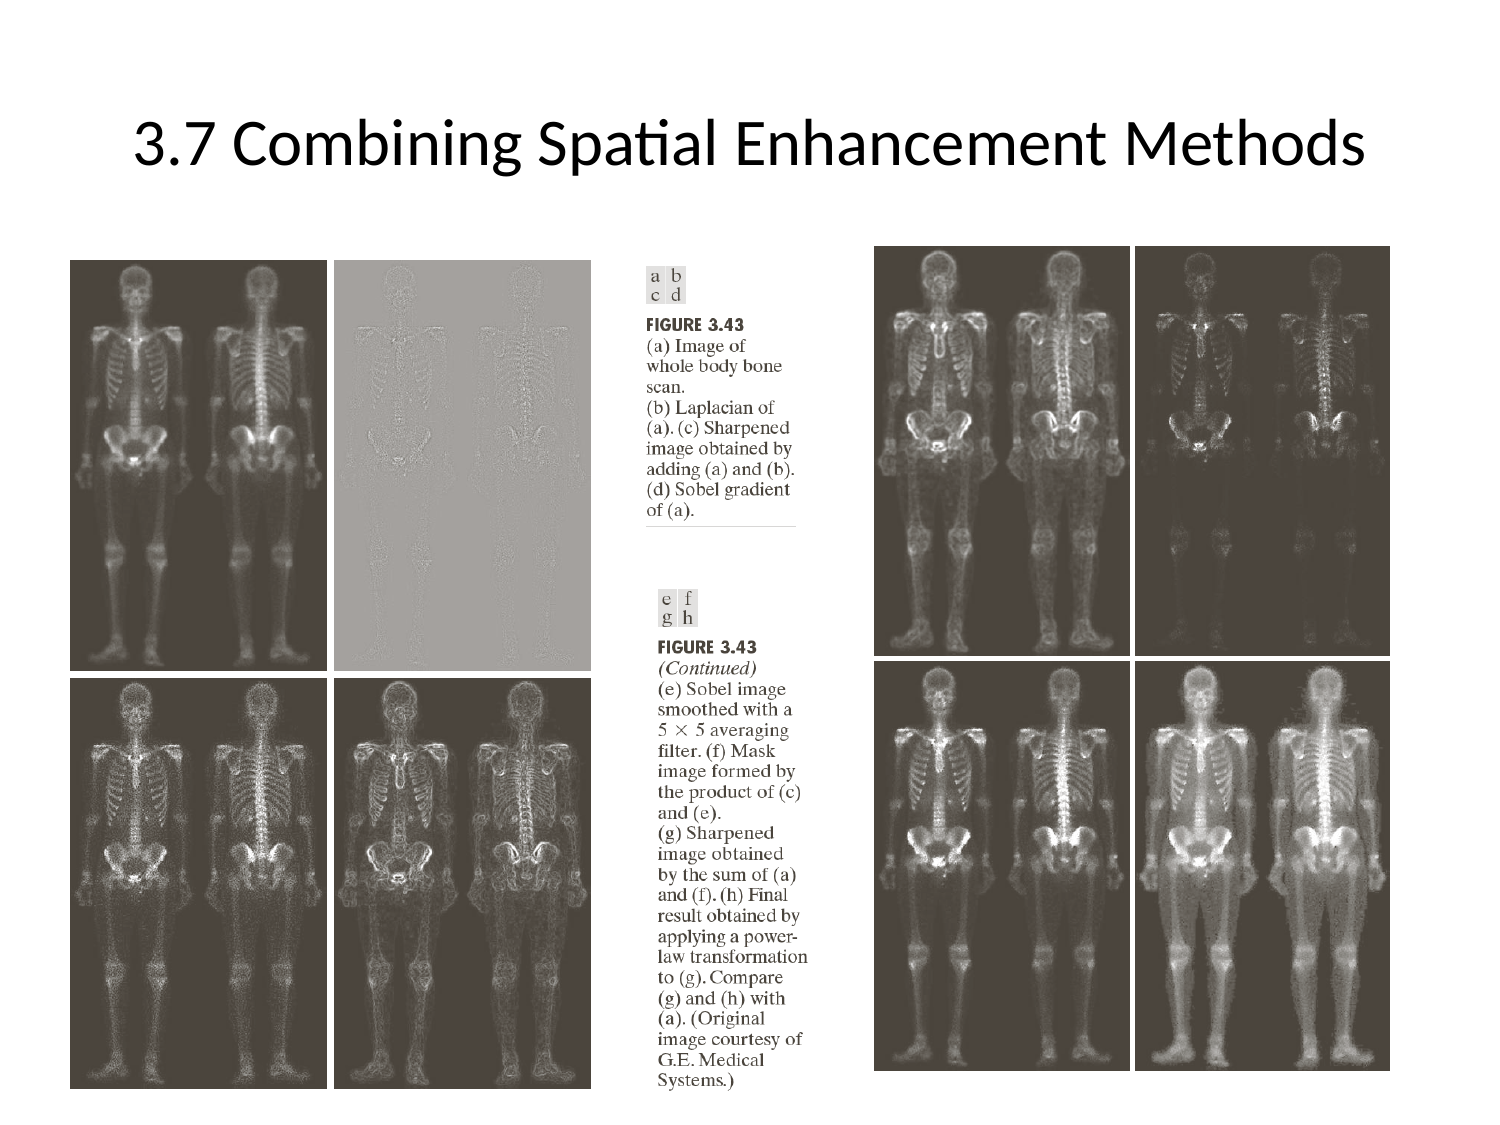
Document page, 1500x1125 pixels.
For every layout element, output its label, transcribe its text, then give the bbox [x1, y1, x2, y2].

picture [867, 243, 1396, 1075]
picture [655, 585, 813, 1105]
title 3.7 Combining Spatial Enhancement Methods [75, 45, 1425, 233]
picture [638, 263, 801, 531]
picture [64, 255, 595, 1090]
